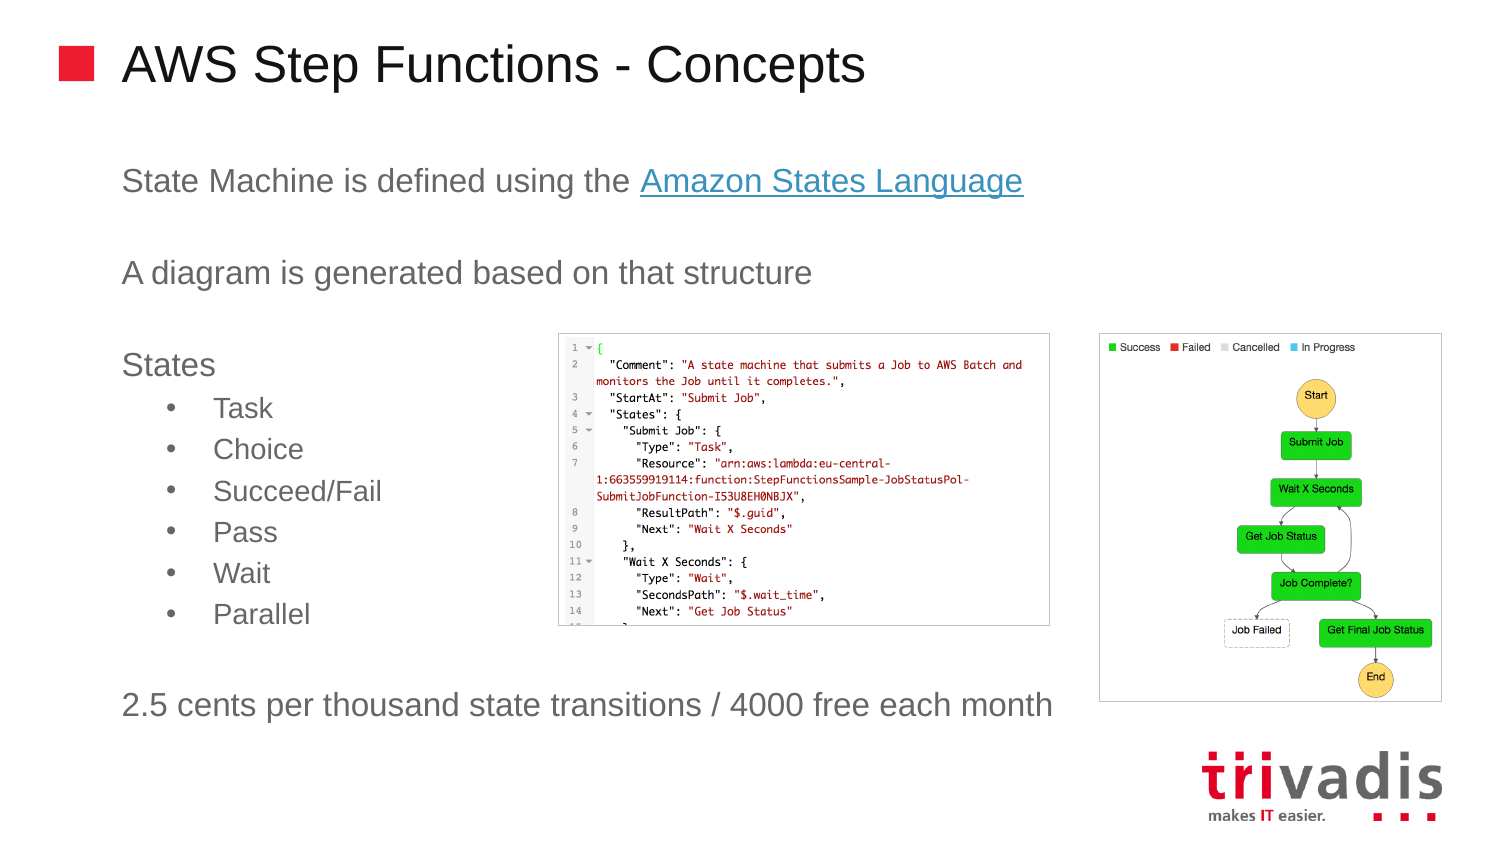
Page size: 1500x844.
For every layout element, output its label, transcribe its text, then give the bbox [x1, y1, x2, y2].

picture [558, 332, 1051, 626]
picture [1202, 751, 1442, 821]
title AWS Step Functions - Concepts [103, 20, 1442, 140]
list State Machine is defined using the Amazon States Language A diagram is generated based on that structure States Task Choice Succeed/Fail Pass Wait Parallel 2.5 cents per thousand state transitions / 4000 free each month [103, 152, 1442, 726]
picture [1099, 332, 1442, 702]
